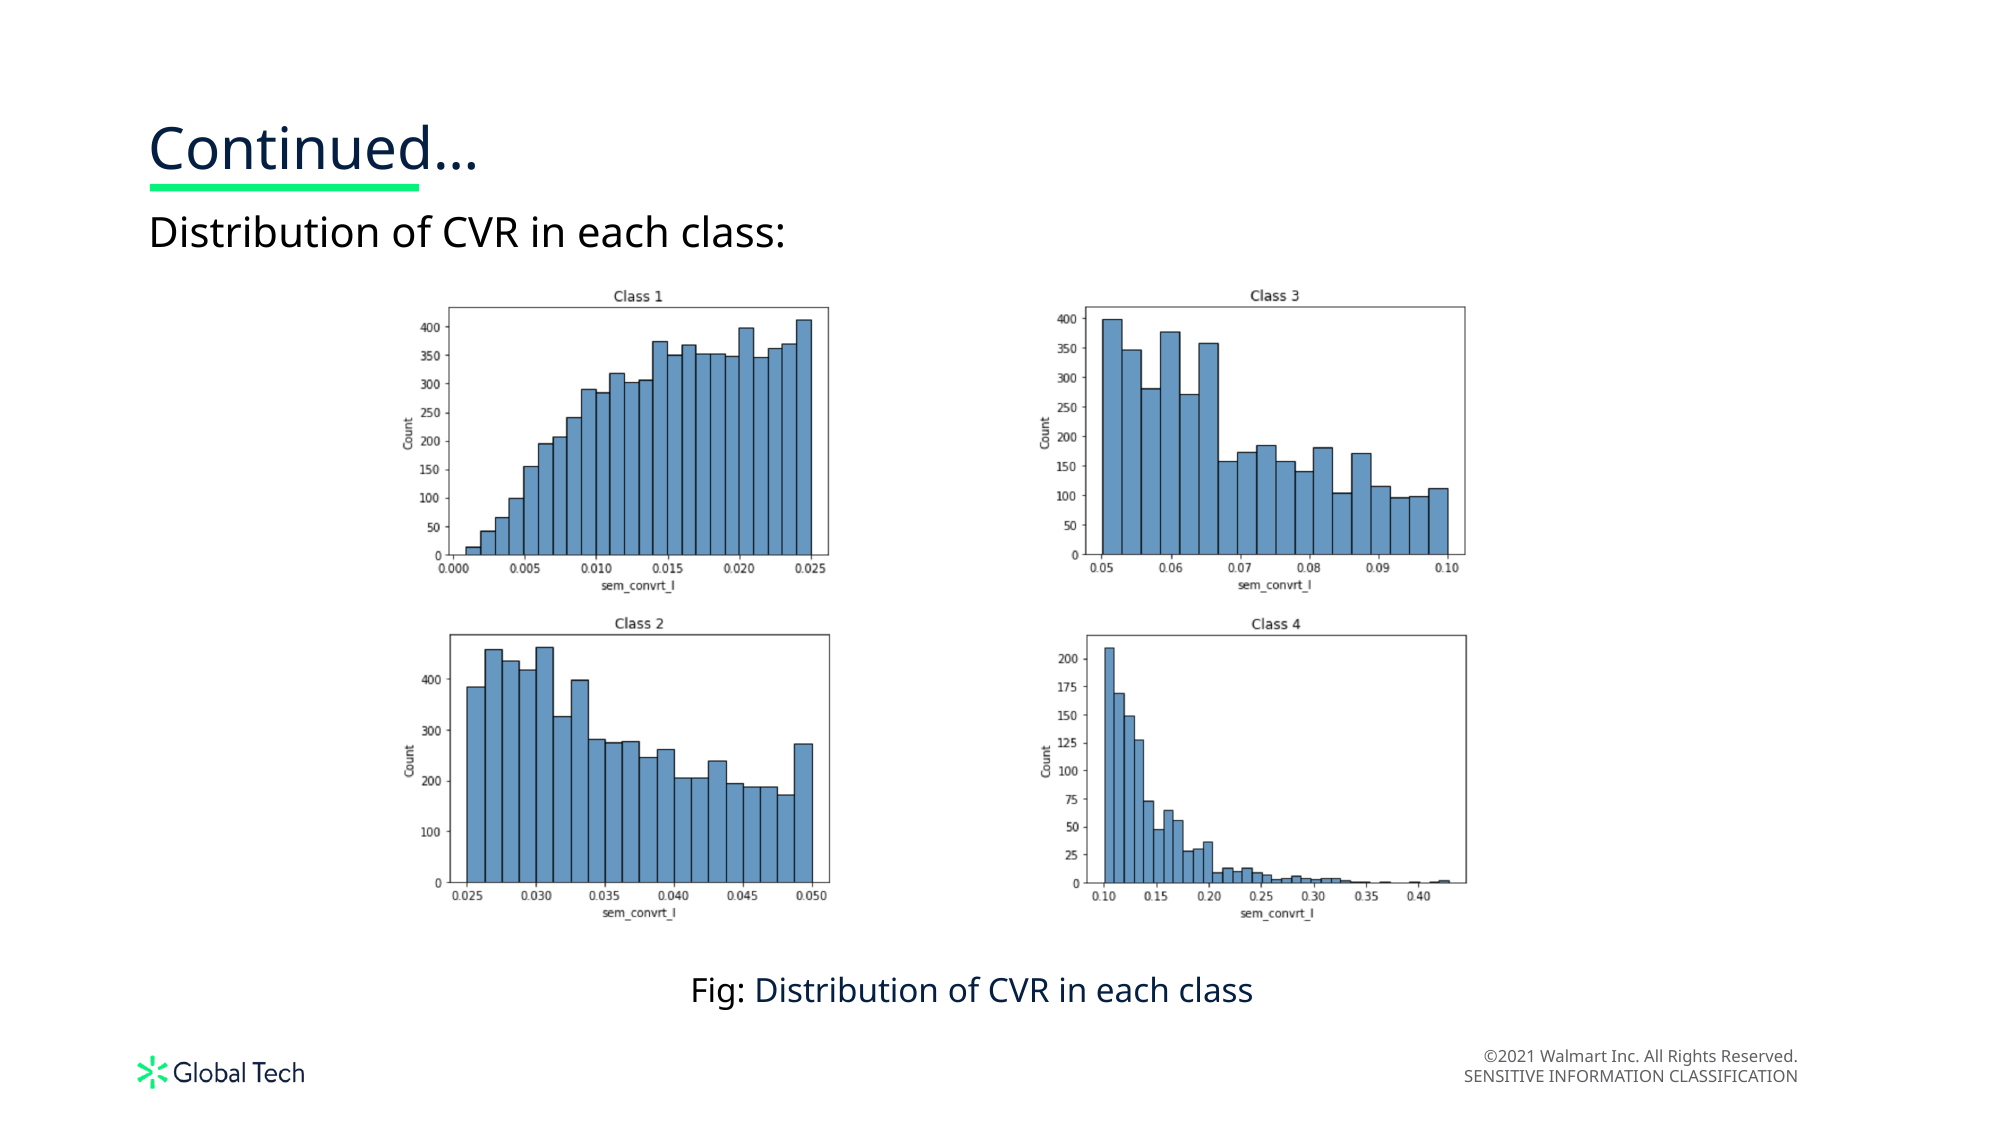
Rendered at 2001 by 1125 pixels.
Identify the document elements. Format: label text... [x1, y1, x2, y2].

picture [1030, 280, 1501, 598]
list Continued… [133, 103, 1846, 190]
picture [391, 280, 862, 598]
list Distribution of CVR in each class: [133, 198, 1846, 880]
text_box Fig: Distribution of CVR in each class [675, 961, 1270, 1016]
picture [137, 1055, 304, 1089]
picture [1030, 609, 1501, 927]
picture [391, 609, 862, 927]
